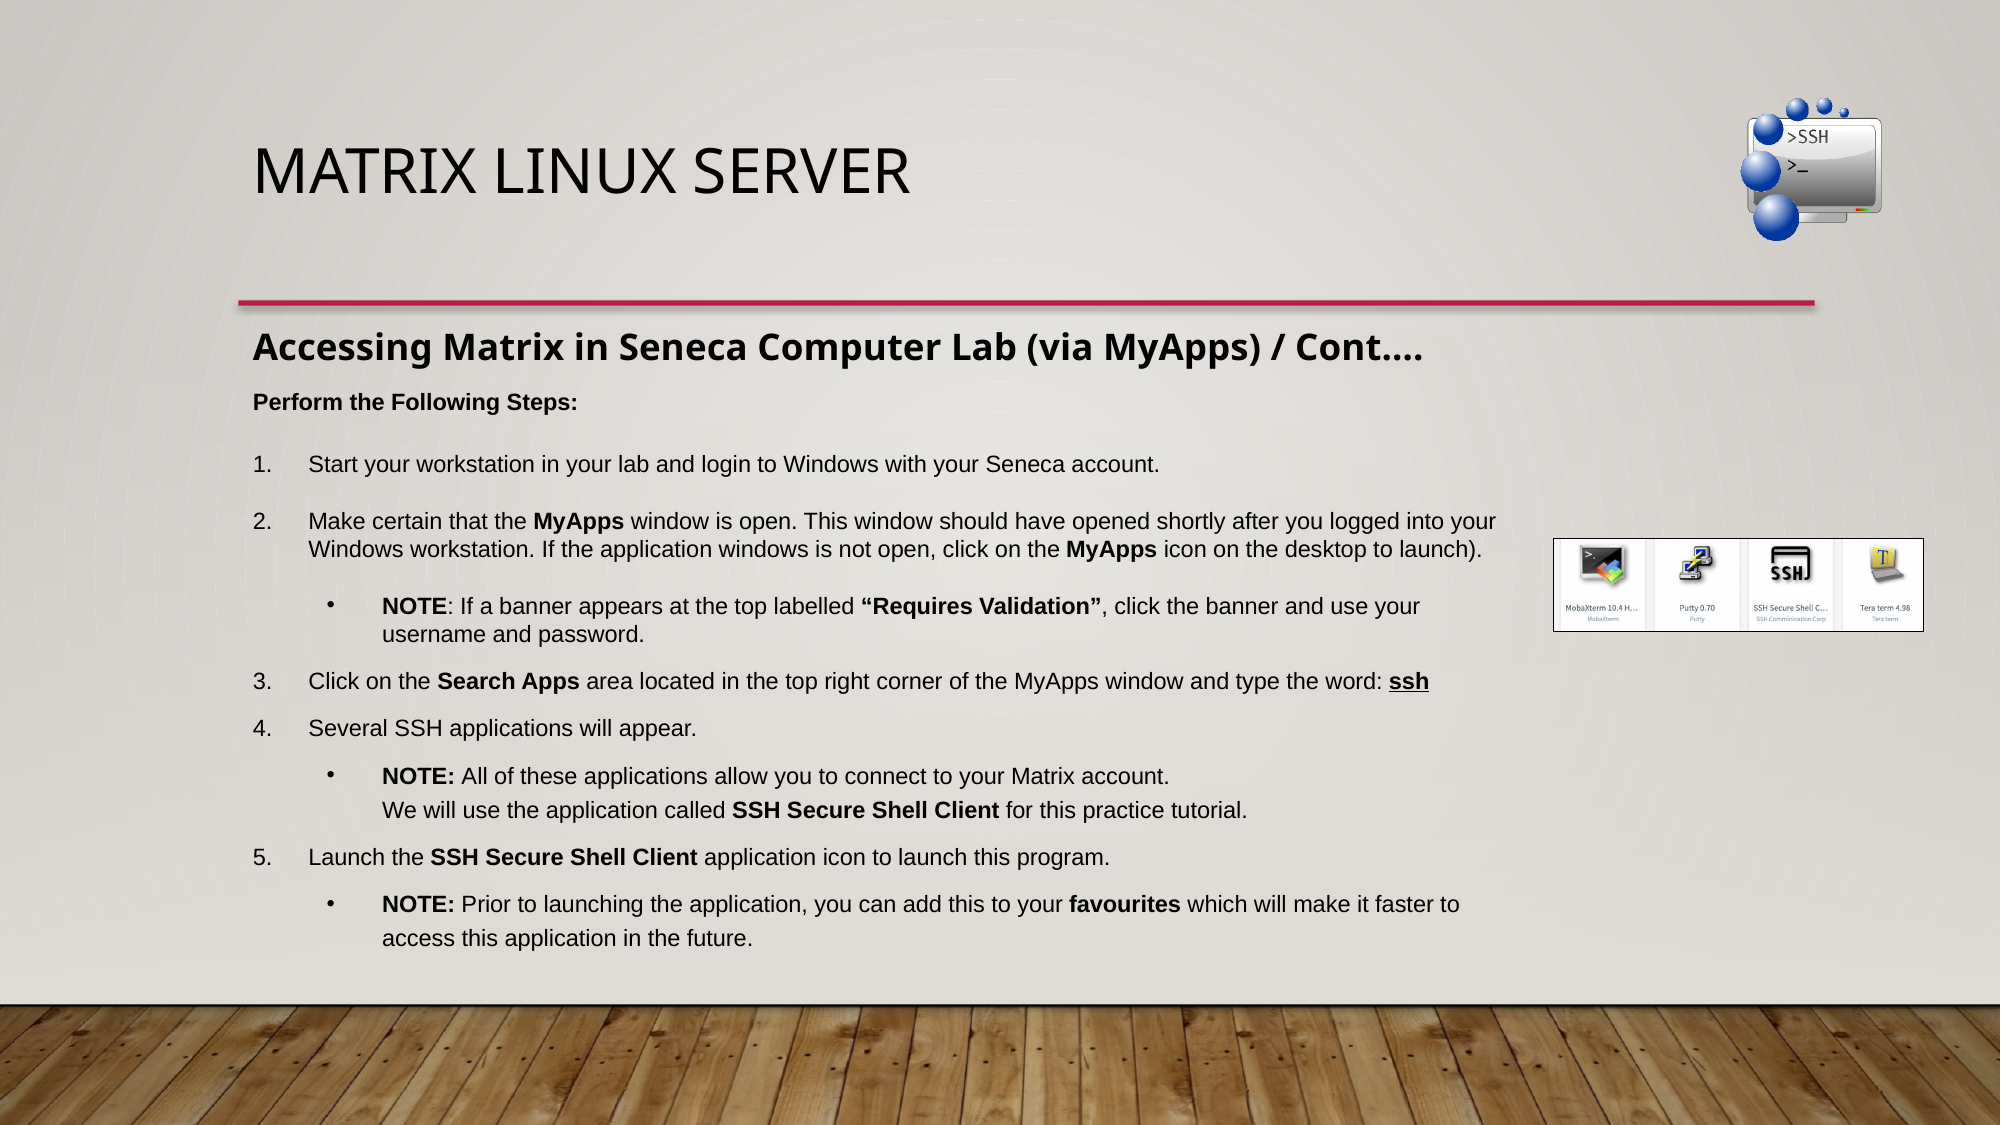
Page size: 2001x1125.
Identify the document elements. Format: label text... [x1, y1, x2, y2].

picture [0, 1007, 2000, 1125]
picture [1553, 538, 1924, 632]
text_box Accessing Matrix in Seneca Computer Lab (via MyApps) / Cont…. Perform the Following Steps: Start your workstation in your lab and login to Windows with your Seneca account. Make certain that the MyApps window is open. This window should have opened shortly after you logged into your Windows workstation. If the application windows is not open, click on the MyApps icon on the desktop to launch). NOTE: If a banner appears at the top labelled “Requires Validation”, click the banner and use your username and password. Click on the Search Apps area located in the top right corner of the MyApps window and type the word: ssh Several SSH applications will appear. NOTE: All of these applications allow you to connect to your Matrix account. We will use the application called SSH Secure Shell Client for this practice tutorial. Launch the SSH Secure Shell Client application icon to launch this program. NOTE: Prior to launching the application, you can add this to your favourites which will make it faster to access this application in the future. [238, 307, 1520, 970]
picture [1738, 88, 1889, 244]
text_box Matrix Linux Server [238, 131, 1814, 304]
